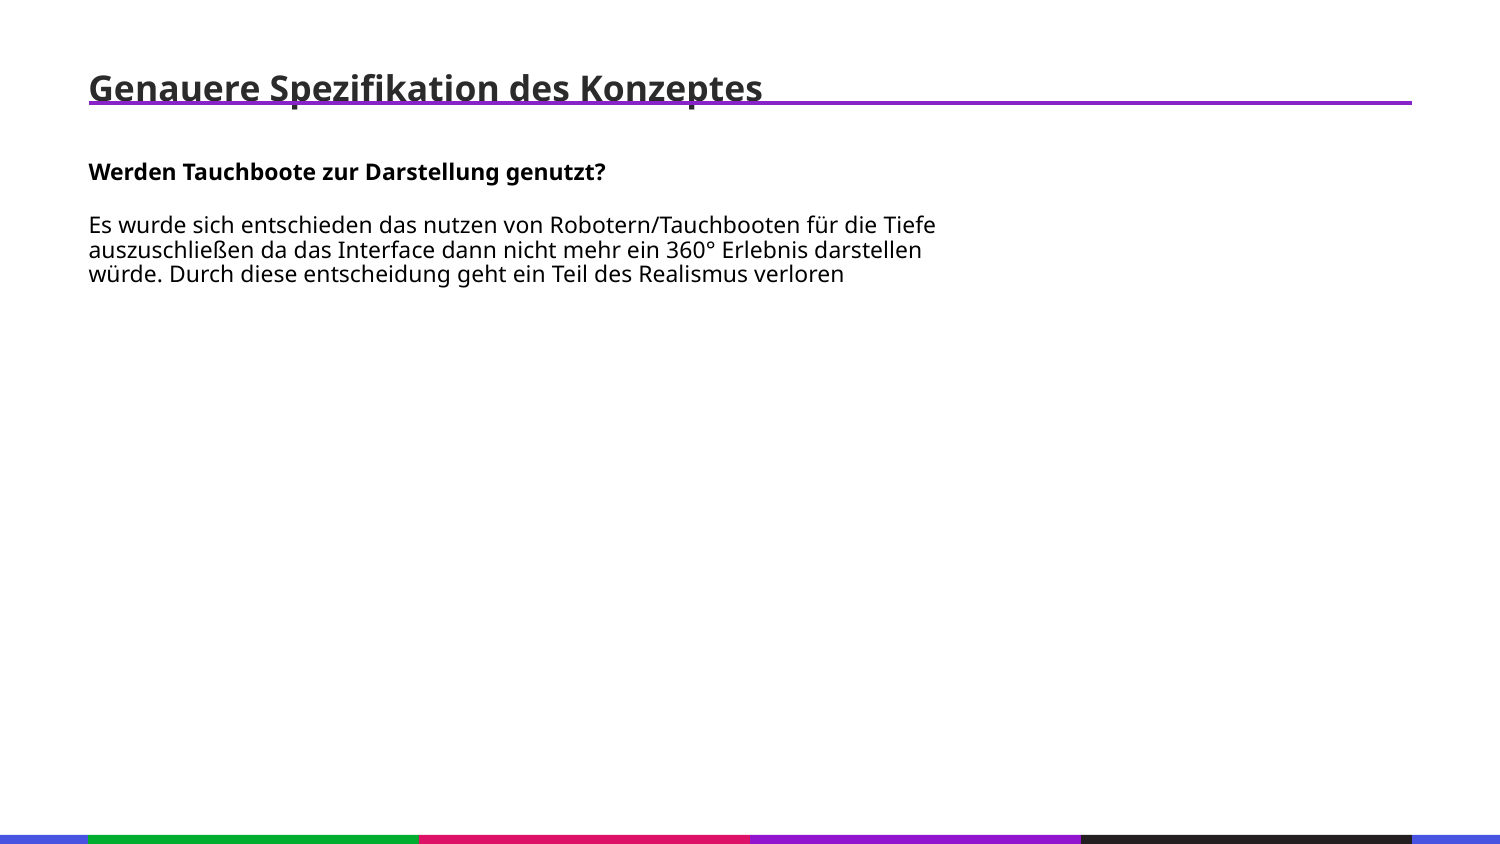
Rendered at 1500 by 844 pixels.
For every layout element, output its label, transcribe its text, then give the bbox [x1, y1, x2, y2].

text_box Werden Tauchboote zur Darstellung genutzt? [88, 152, 1067, 185]
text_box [0, 834, 1500, 844]
text_box Genauere Spezifikation des Konzeptes [88, 66, 1054, 101]
text_box Es wurde sich entschieden das nutzen von Robotern/Tauchbooten für die Tiefe auszuschließen da das Interface dann nicht mehr ein 360° Erlebnis darstellen würde. Durch diese entscheidung geht ein Teil des Realismus verloren [88, 213, 991, 289]
